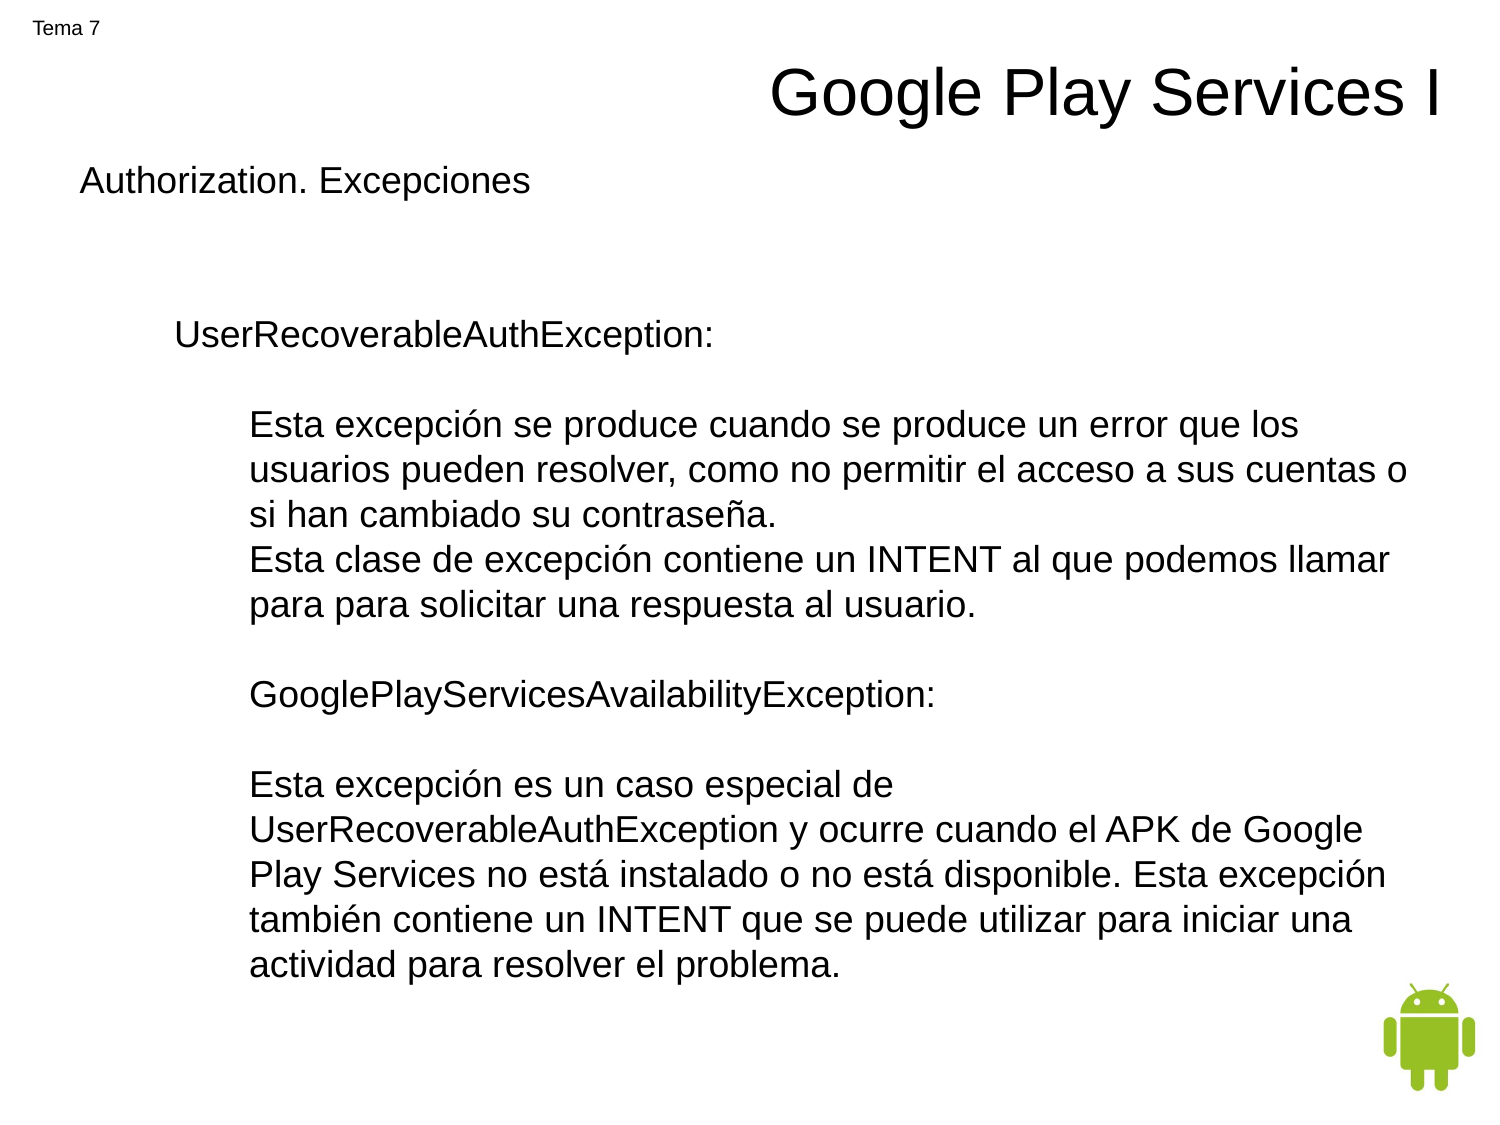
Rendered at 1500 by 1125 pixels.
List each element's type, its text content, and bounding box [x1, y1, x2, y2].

text_box Tema 7 [17, 7, 195, 48]
text_box UserRecoverableAuthException: Esta excepción se produce cuando se produce un error que los usuarios pueden resolver, como no permitir el acceso a sus cuentas o si han cambiado su contraseña. Esta clase de excepción contiene un INTENT al que podemos llamar para para solicitar una respuesta al usuario. GooglePlayServicesAvailabilityException: Esta excepción es un caso especial de UserRecoverableAuthException y ocurre cuando el APK de Google Play Services no está instalado o no está disponible. Esta excepción también contiene un INTENT que se puede utilizar para iniciar una actividad para resolver el problema. [159, 302, 1435, 993]
text_box Authorization. Excepciones [64, 148, 1081, 209]
title Google Play Services I [631, 66, 1459, 111]
picture [1375, 975, 1483, 1097]
